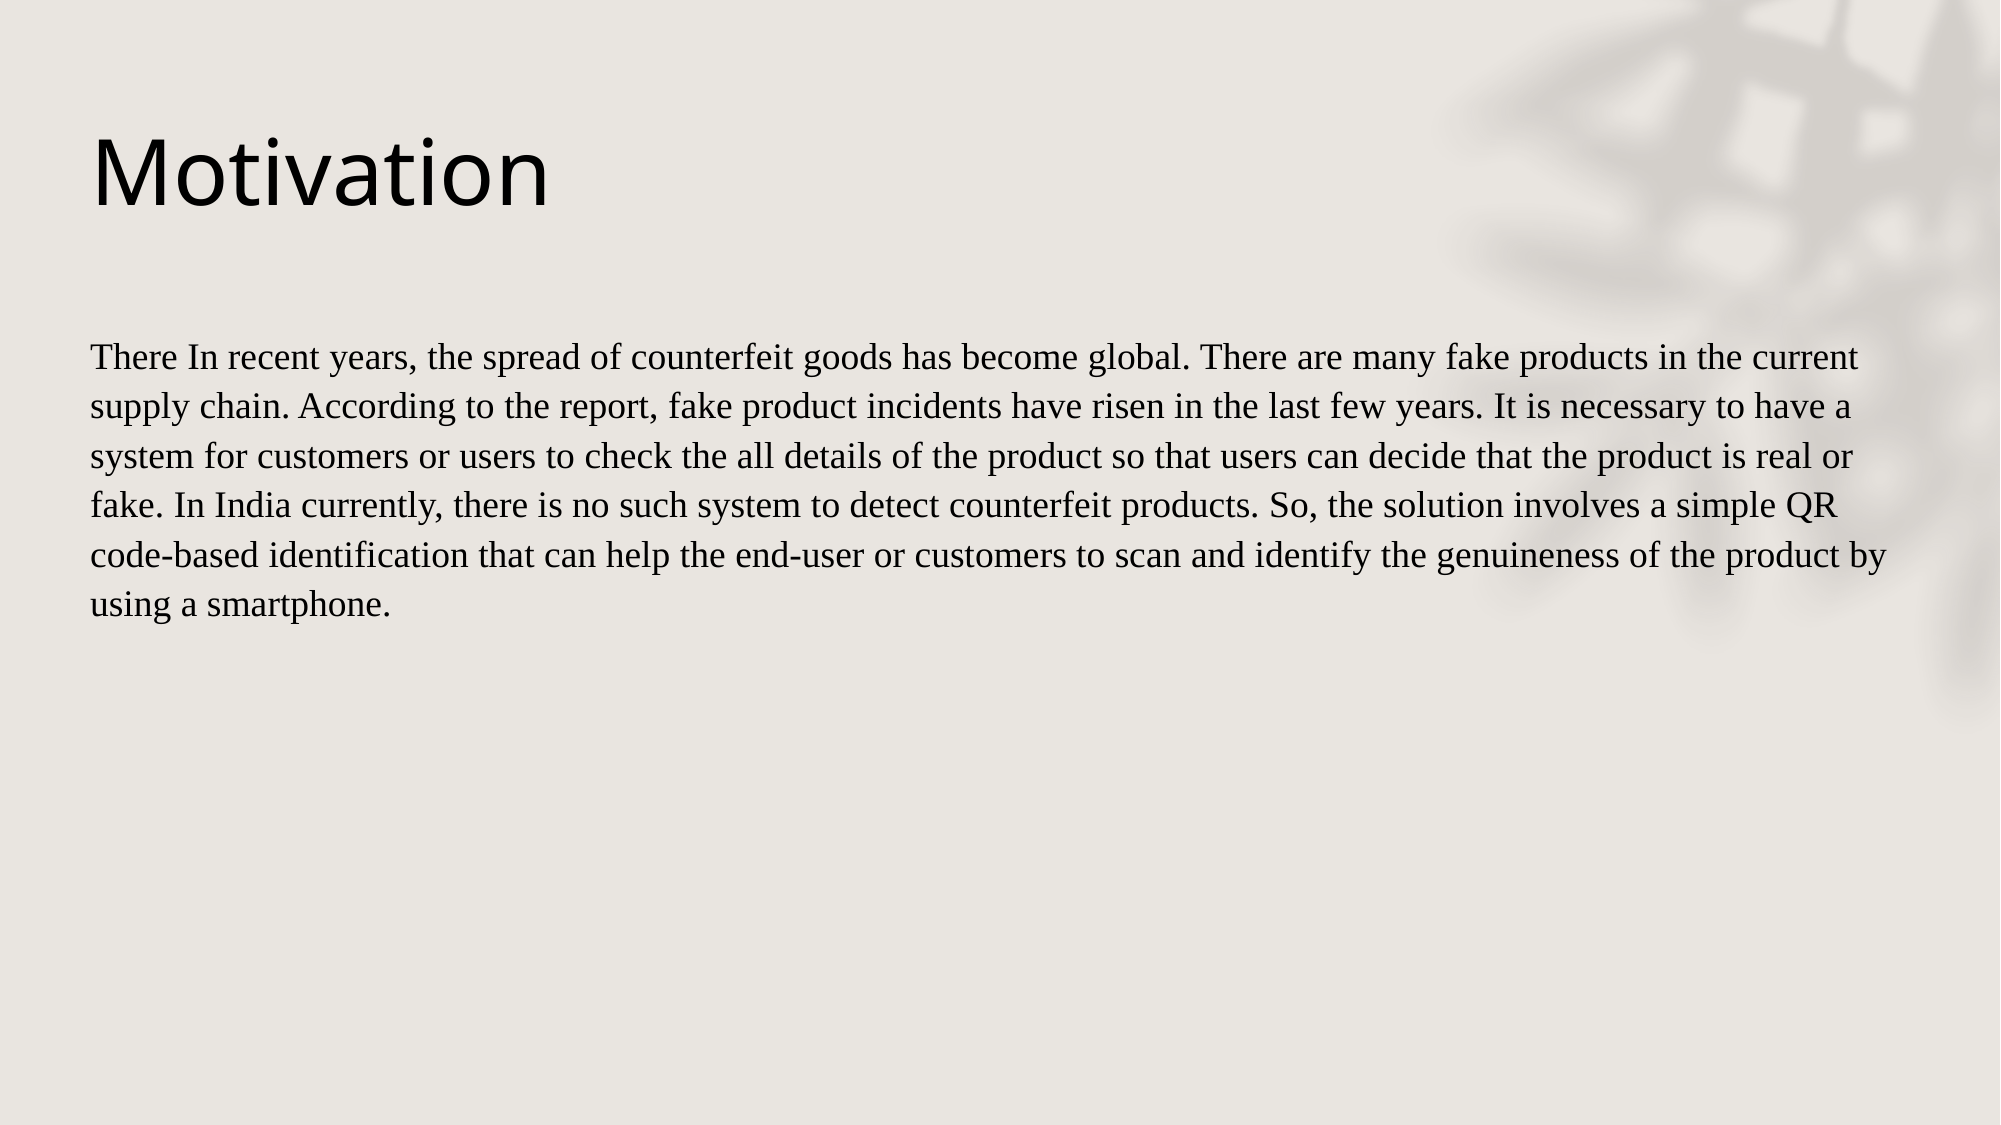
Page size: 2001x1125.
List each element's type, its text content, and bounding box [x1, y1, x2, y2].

list There In recent years, the spread of counterfeit goods has become global. There are many fake products in the current supply chain. According to the report, fake product incidents have risen in the last few years. It is necessary to have a system for customers or users to check the all details of the product so that users can decide that the product is real or fake. In India currently, there is no such system to detect counterfeit products. So, the solution involves a simple QR code-based identification that can help the end-user or customers to scan and identify the genuineness of the product by using a smartphone. [75, 319, 1925, 1009]
title Motivation [75, 60, 1863, 278]
